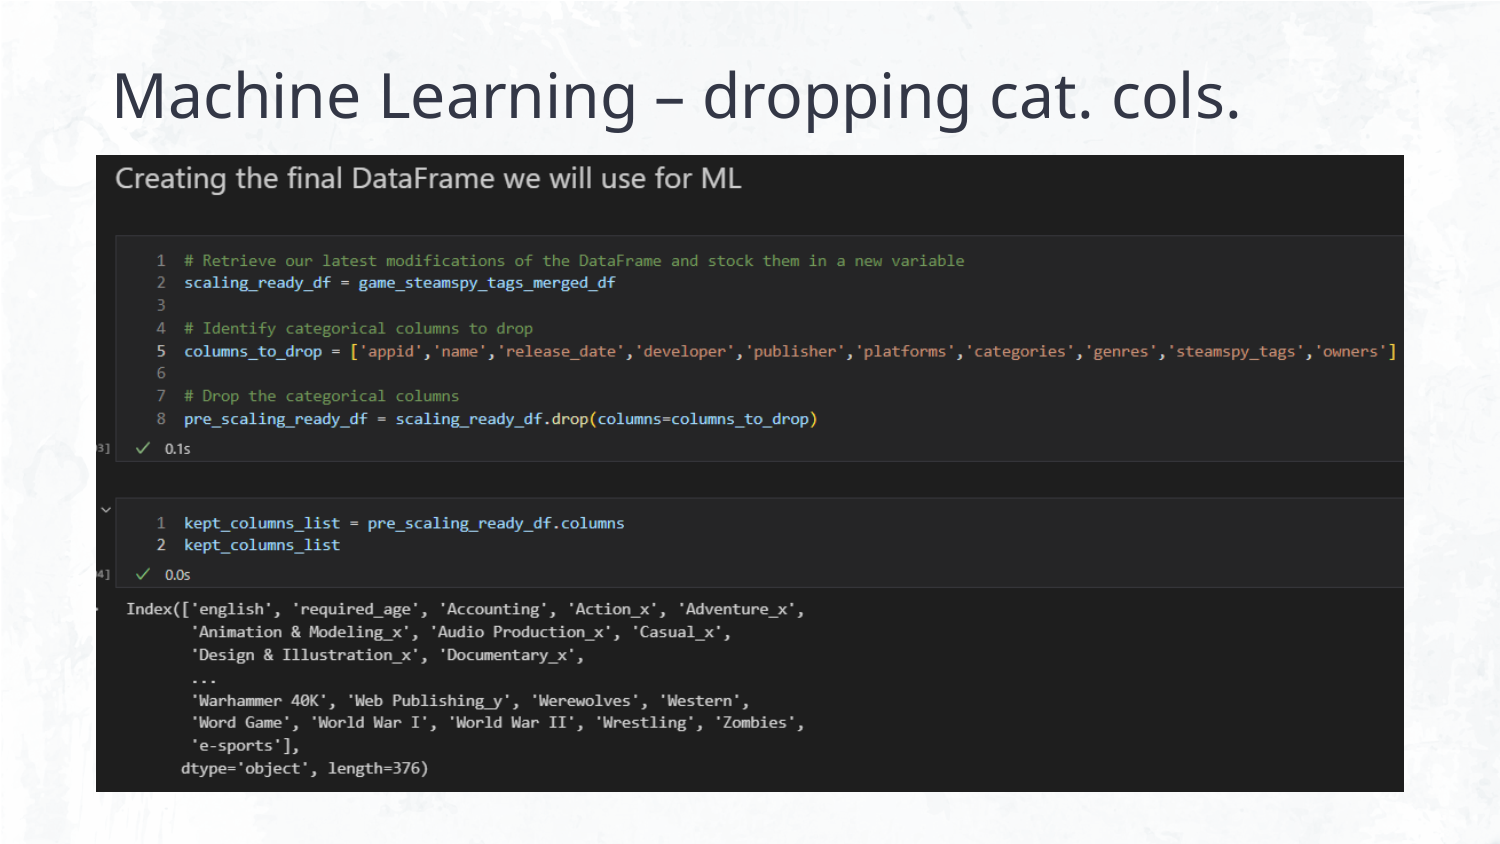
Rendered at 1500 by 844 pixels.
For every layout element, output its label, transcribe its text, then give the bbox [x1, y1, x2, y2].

title Machine Learning – dropping cat. cols. [96, 29, 1362, 146]
picture [2, 2, 1500, 844]
